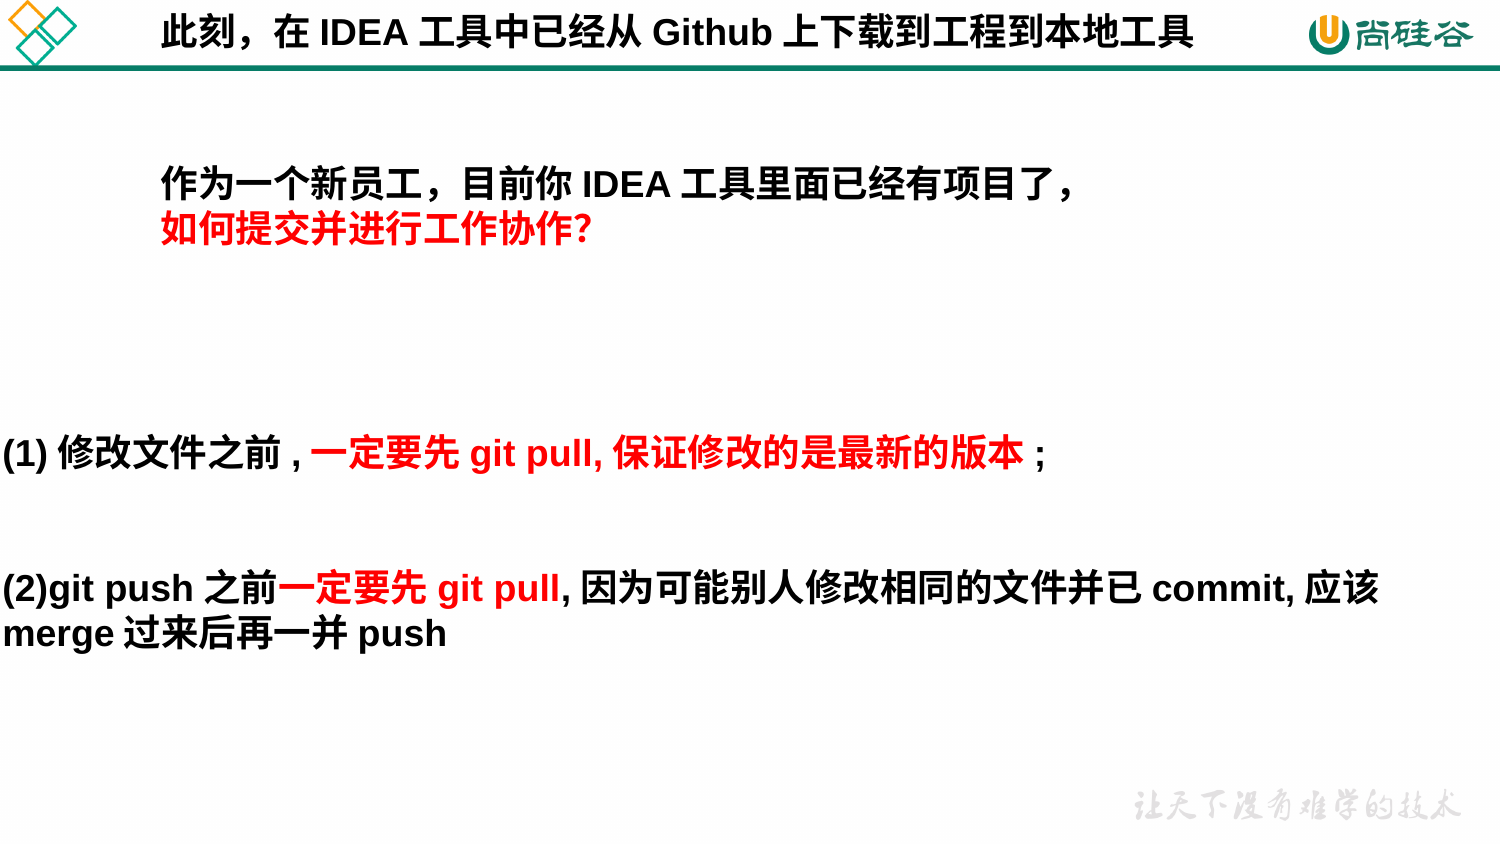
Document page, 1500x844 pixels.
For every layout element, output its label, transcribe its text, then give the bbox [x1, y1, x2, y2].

text_box 此刻，在IDEA工具中已经从Github上下载到工程到本地工具 [145, 0, 1281, 61]
text_box (1)修改文件之前,一定要先git pull,保证修改的是最新的版本; (2)git push之前一定要先git pull,因为可能别人修改相同的文件并已commit,应该merge过来后再一并push [0, 421, 1500, 707]
text_box 作为一个新员工，目前你IDEA工具里面已经有项目了， 如何提交并进行工作协作？ [145, 152, 1281, 258]
picture [0, 707, 1500, 844]
picture [0, 0, 1500, 421]
